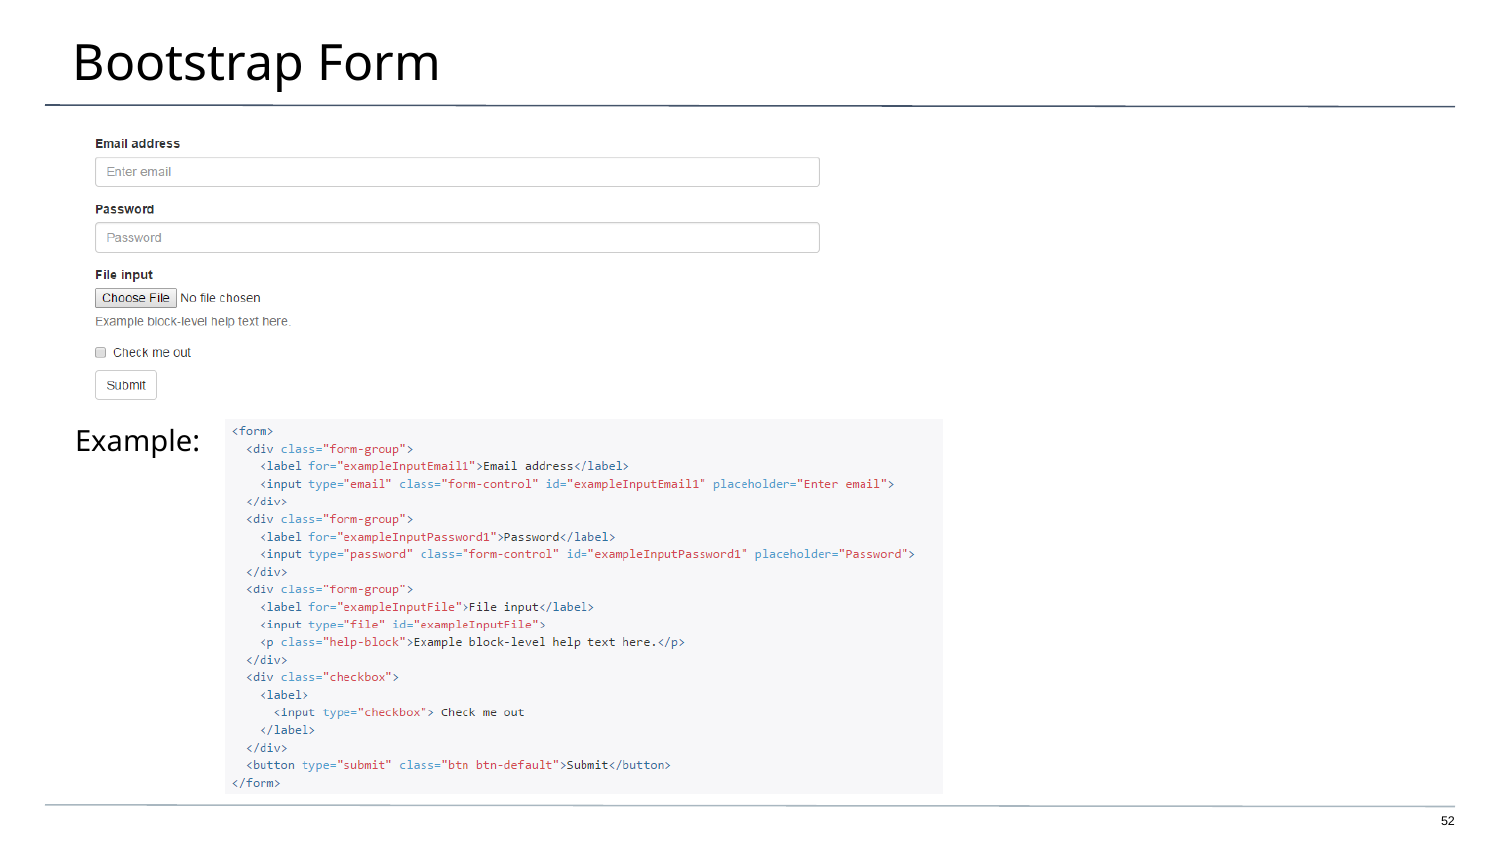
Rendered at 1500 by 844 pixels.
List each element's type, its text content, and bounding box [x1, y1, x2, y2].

list Example: [0, 432, 220, 562]
picture [225, 419, 943, 794]
slide_number 52 [1412, 813, 1455, 831]
picture [83, 124, 827, 407]
title Bootstrap Form [0, 0, 1500, 88]
